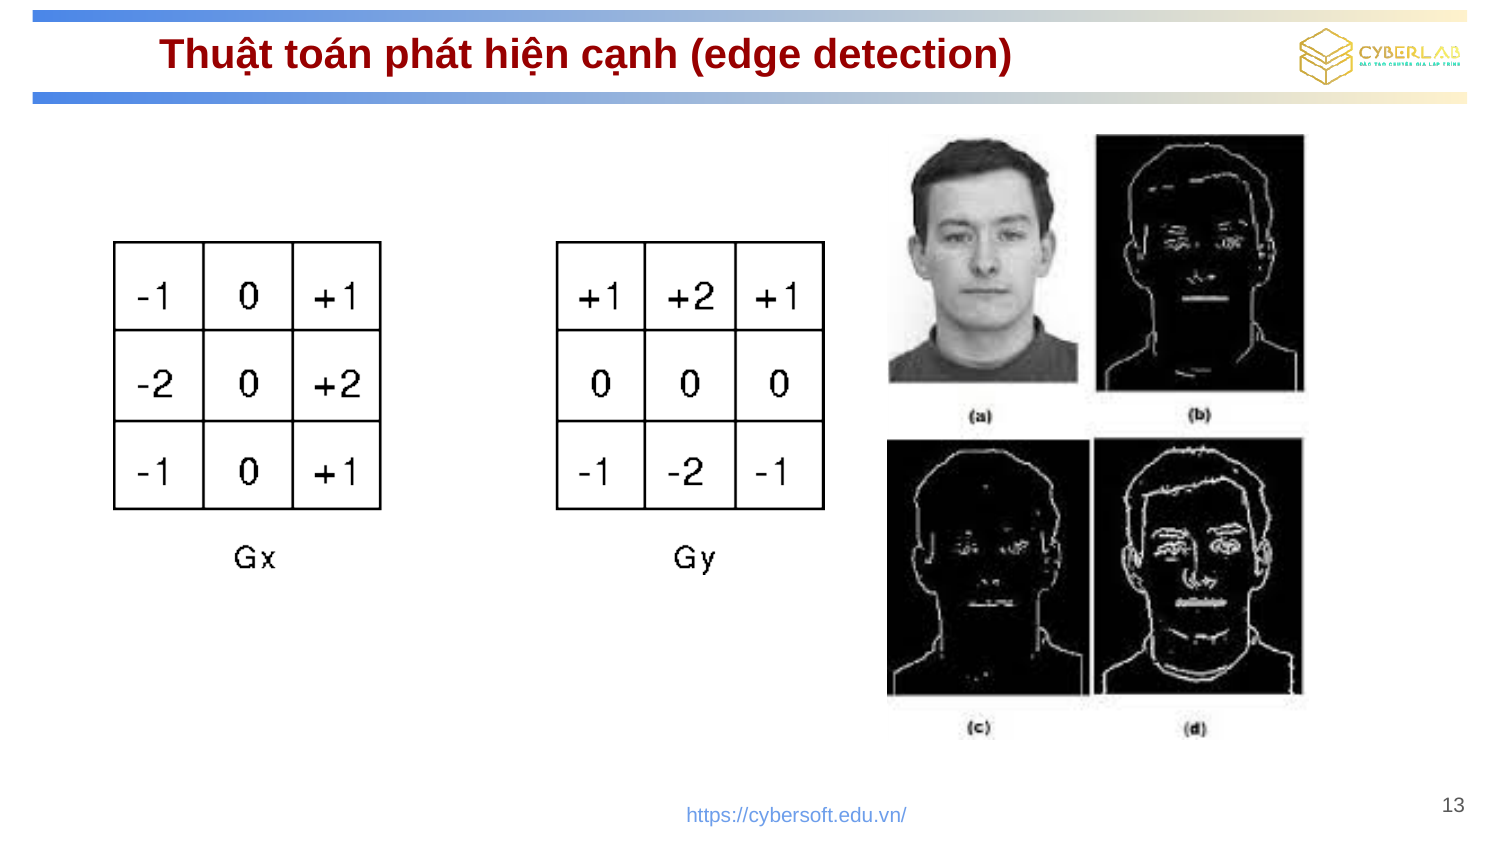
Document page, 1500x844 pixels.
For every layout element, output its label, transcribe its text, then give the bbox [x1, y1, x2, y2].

picture [113, 241, 826, 575]
picture [887, 134, 1309, 741]
picture [1449, 28, 1468, 85]
slide_number 13 [1389, 782, 1480, 830]
title Thuật toán phát hiện cạnh (edge detection) [144, 12, 1449, 93]
